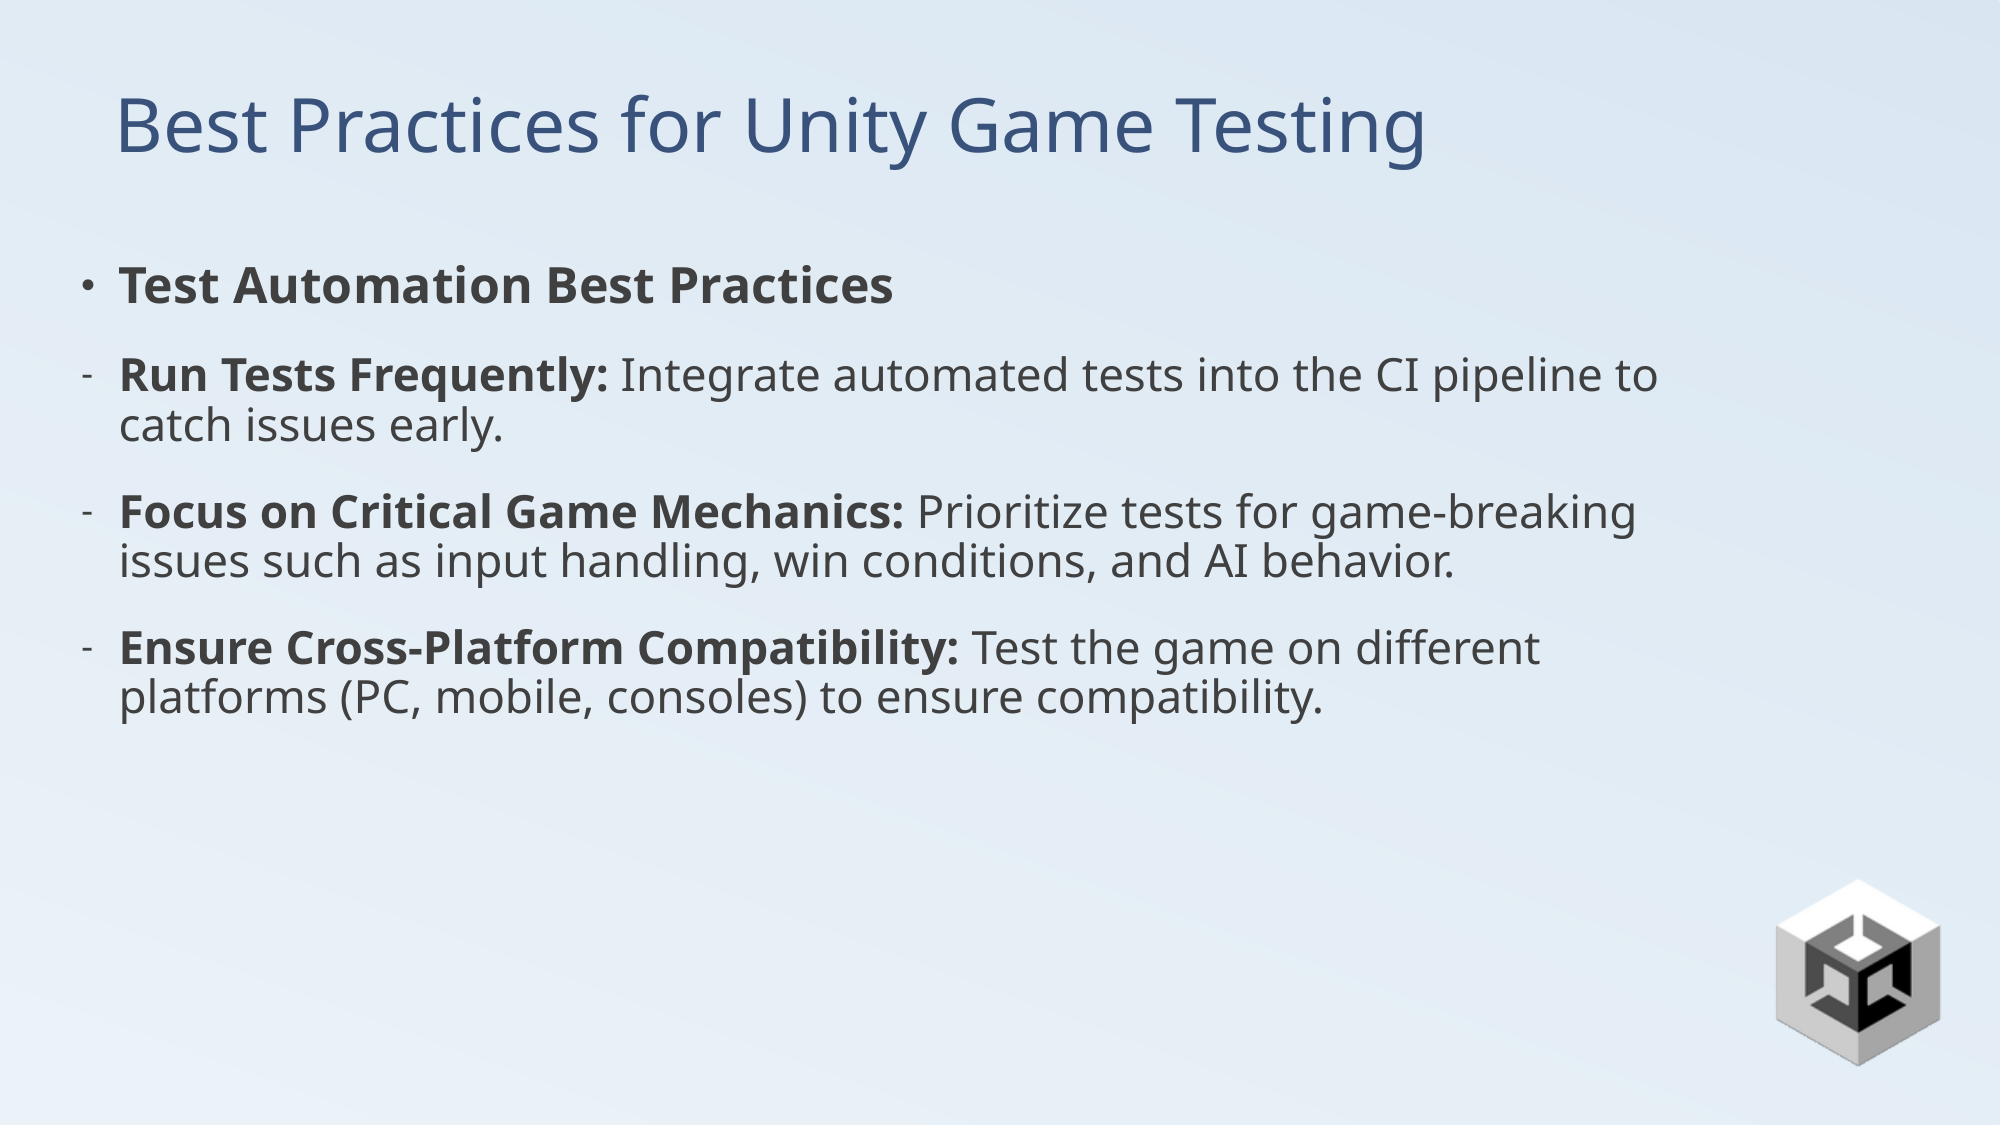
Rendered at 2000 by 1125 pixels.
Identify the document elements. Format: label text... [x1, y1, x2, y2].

picture [1758, 872, 1959, 1073]
text_box Best Practices for Unity Game Testing [99, 87, 1934, 263]
text_box Test Automation Best Practices Run Tests Frequently: Integrate automated tests into the CI pipeline to catch issues early. Focus on Critical Game Mechanics: Prioritize tests for game-breaking issues such as input handling, win conditions, and AI behavior. Ensure Cross-Platform Compatibility: Test the game on different platforms (PC, mobile, consoles) to ensure compatibility. [66, 253, 1713, 941]
